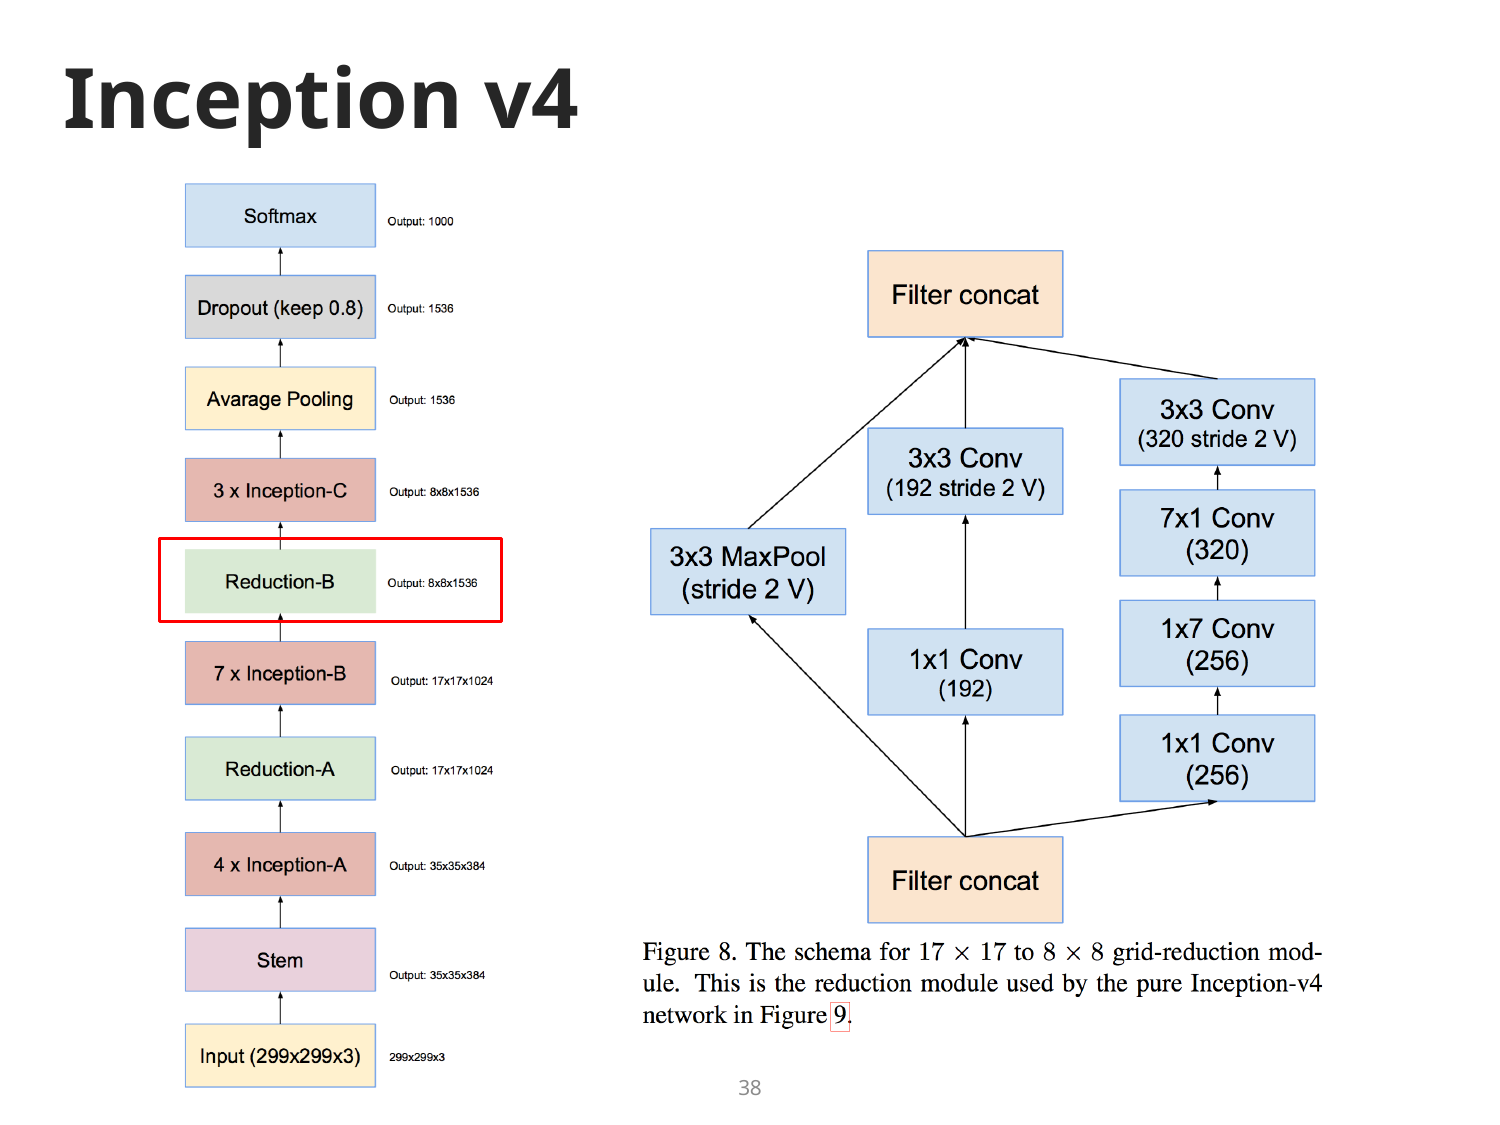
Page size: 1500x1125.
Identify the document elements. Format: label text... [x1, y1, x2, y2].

title Inception v4 [48, 41, 1456, 149]
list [170, 160, 503, 1104]
slide_number 38 [575, 1058, 925, 1119]
picture [643, 219, 1360, 1043]
text_box [157, 537, 165, 624]
